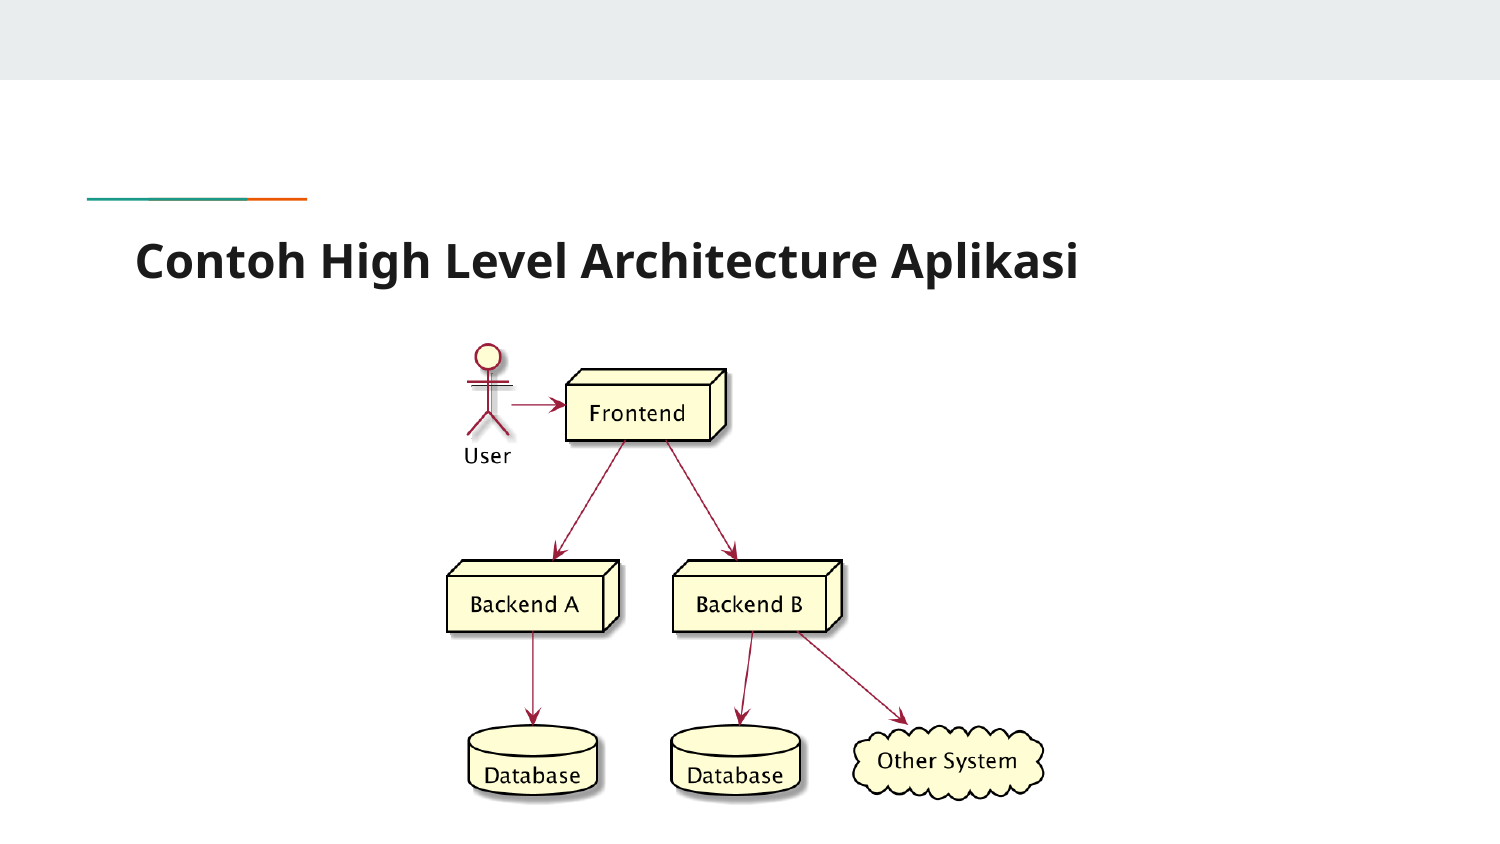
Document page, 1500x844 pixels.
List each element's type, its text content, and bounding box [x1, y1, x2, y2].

picture [436, 328, 1064, 819]
title Contoh High Level Architecture Aplikasi [119, 216, 1381, 305]
